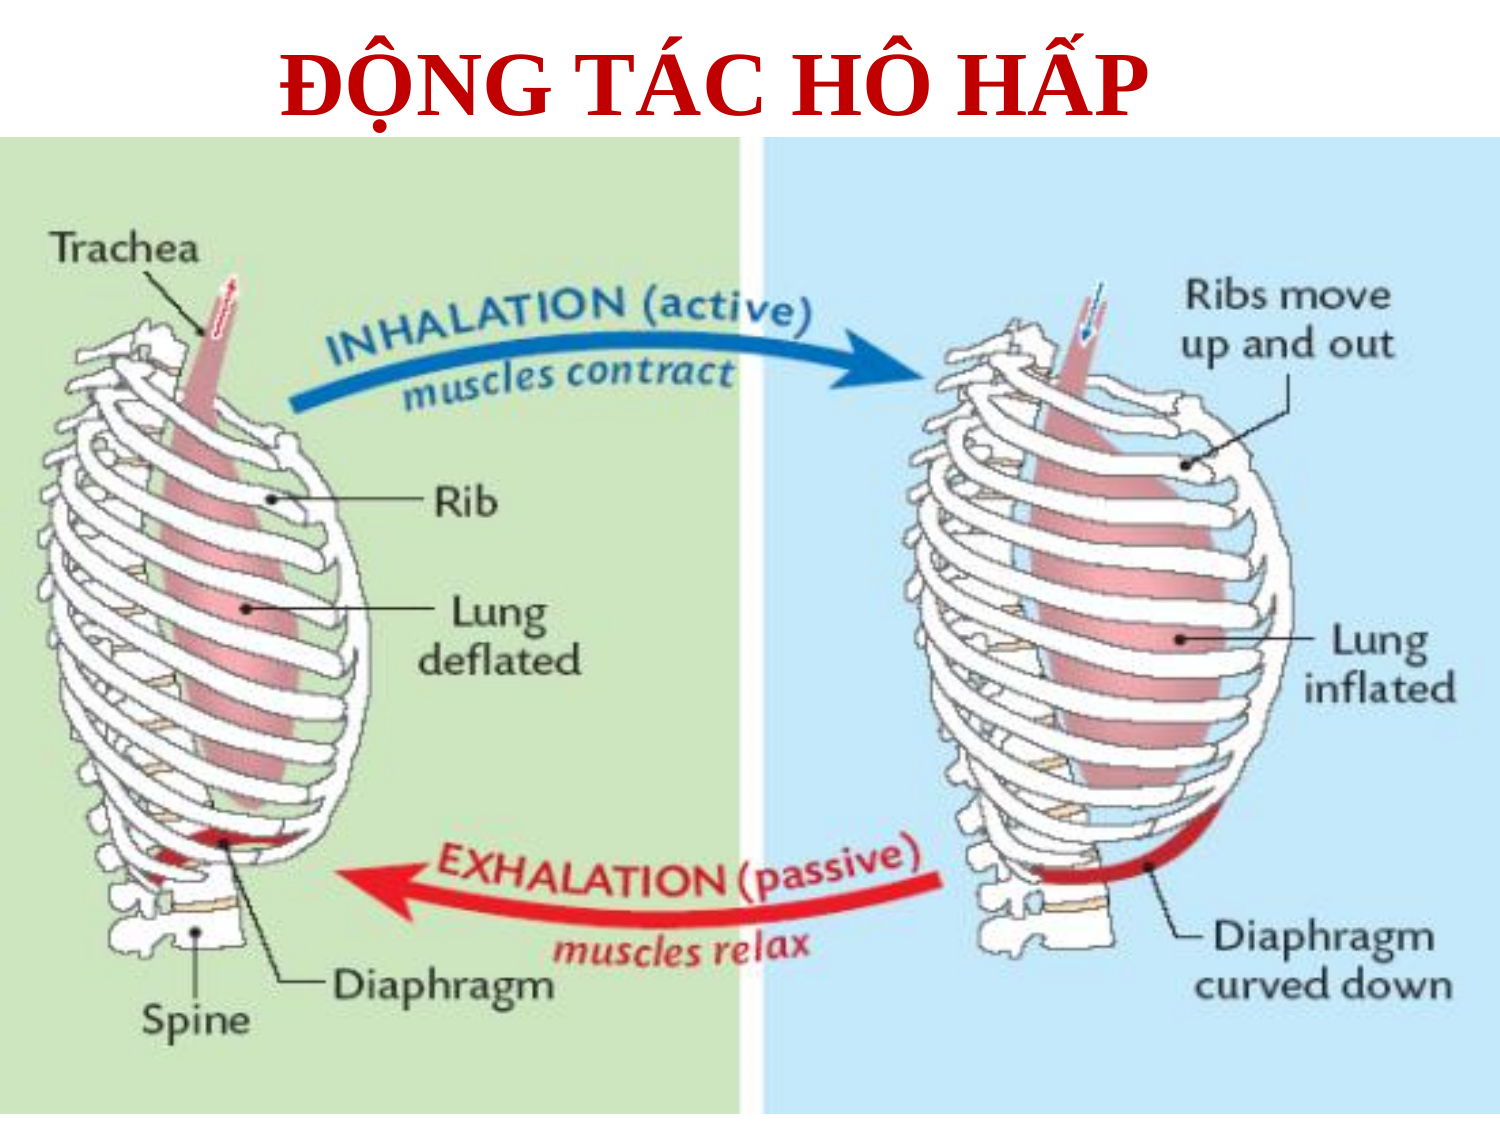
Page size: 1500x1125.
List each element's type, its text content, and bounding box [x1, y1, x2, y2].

picture [0, 136, 1500, 1114]
title ĐỘNG TÁC HÔ HẤP [34, 8, 1395, 135]
